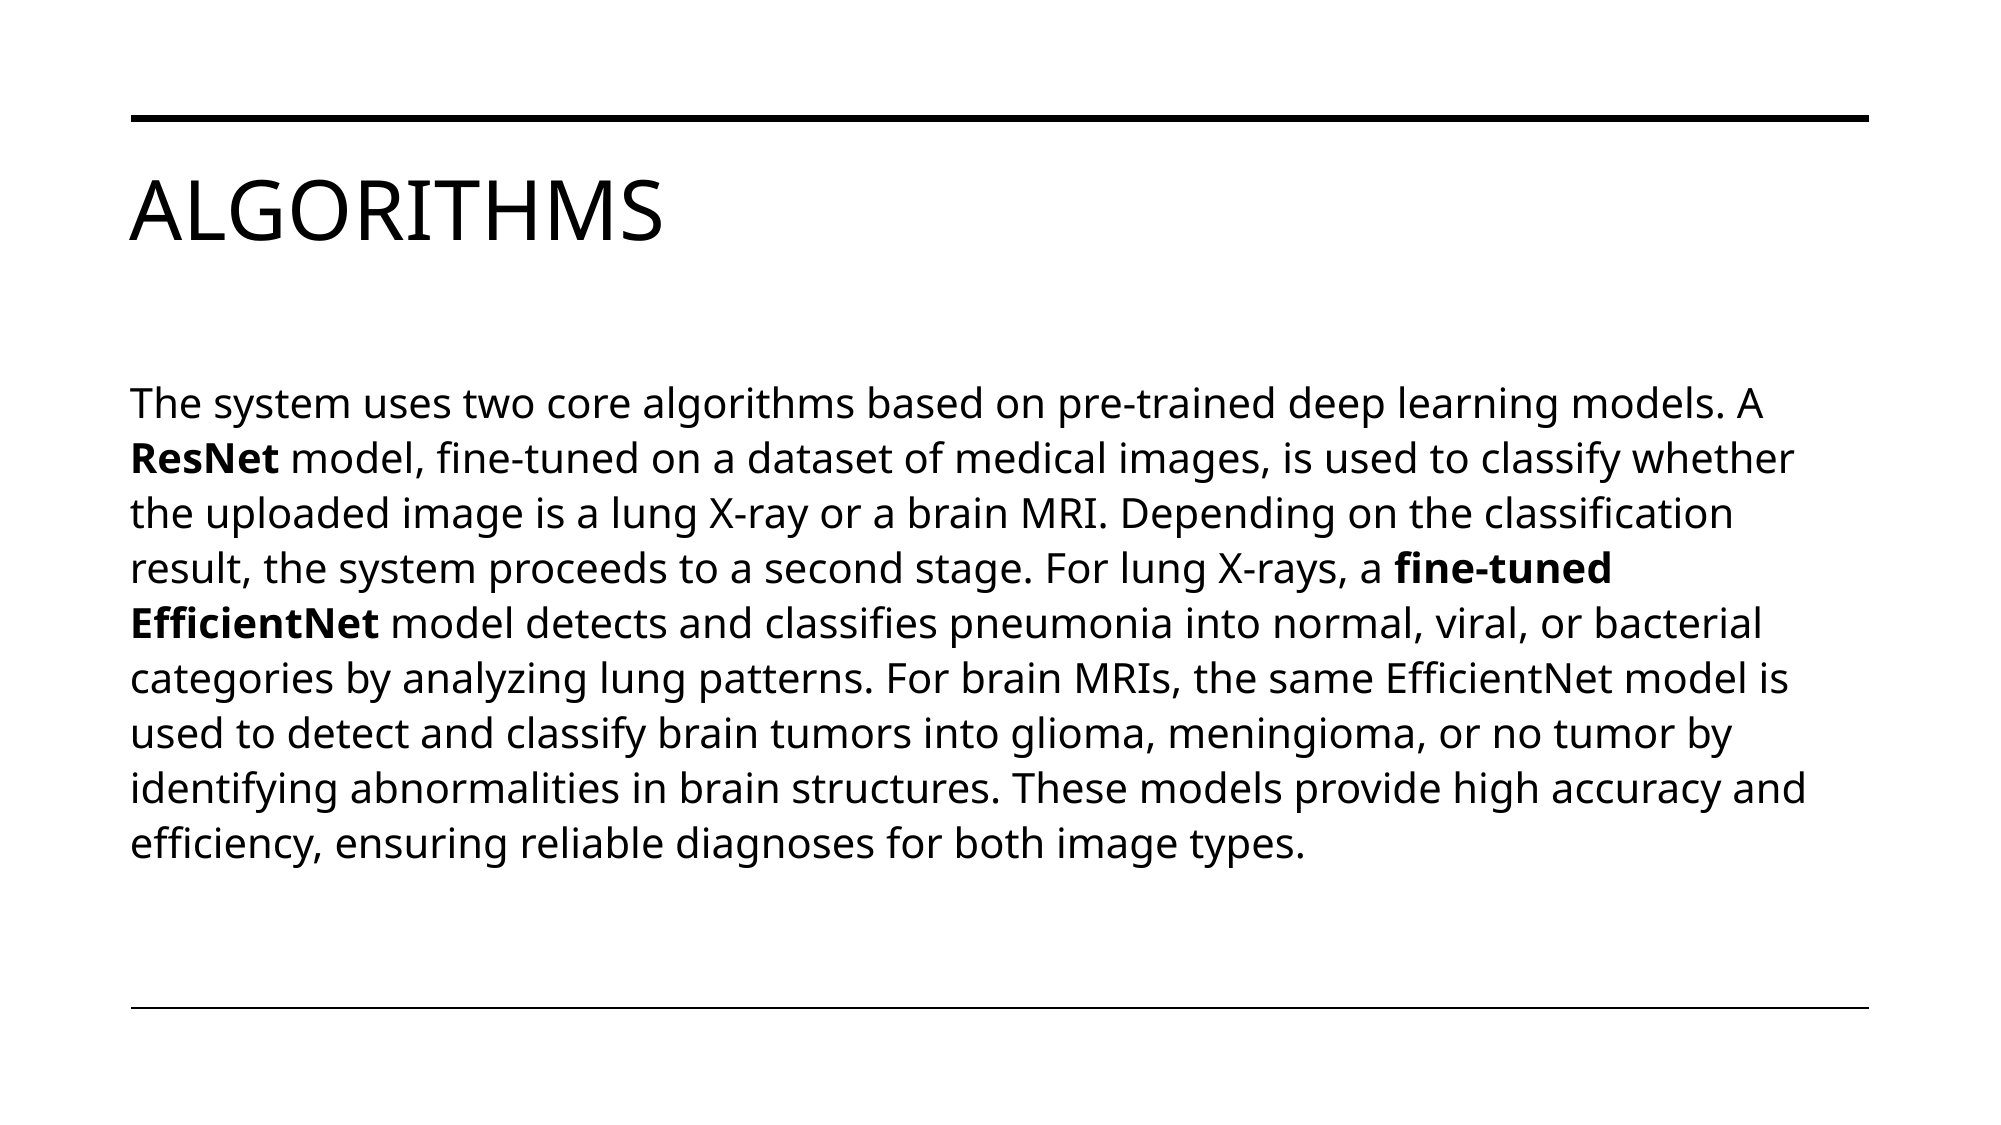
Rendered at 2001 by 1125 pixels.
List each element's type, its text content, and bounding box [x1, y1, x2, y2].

list The system uses two core algorithms based on pre-trained deep learning models. A ResNet model, fine-tuned on a dataset of medical images, is used to classify whether the uploaded image is a lung X-ray or a brain MRI. Depending on the classification result, the system proceeds to a second stage. For lung X-rays, a fine-tuned EfficientNet model detects and classifies pneumonia into normal, viral, or bacterial categories by analyzing lung patterns. For brain MRIs, the same EfficientNet model is used to detect and classify brain tumors into glioma, meningioma, or no tumor by identifying abnormalities in brain structures. These models provide high accuracy and efficiency, ensuring reliable diagnoses for both image types. [114, 364, 1869, 978]
title Algorithms [114, 149, 1869, 364]
